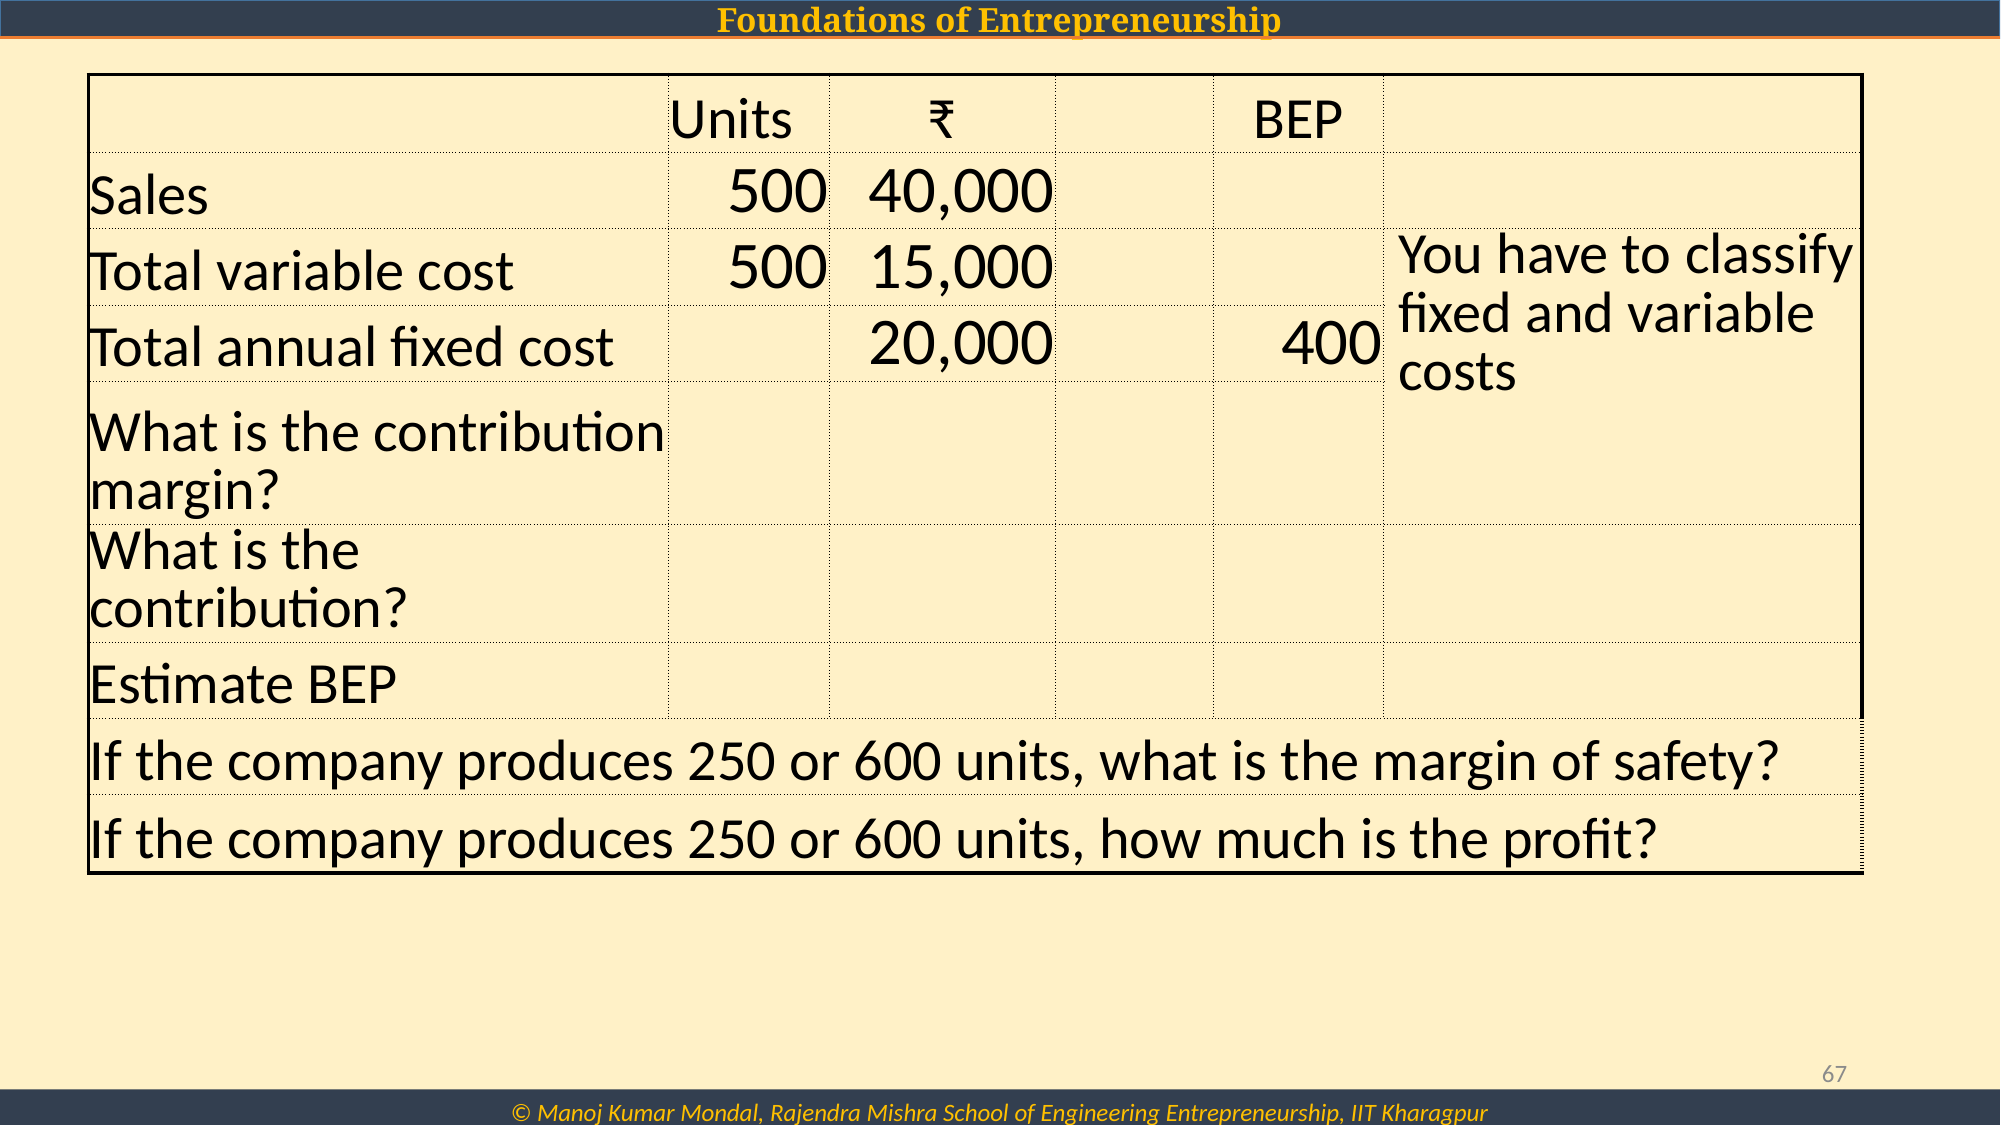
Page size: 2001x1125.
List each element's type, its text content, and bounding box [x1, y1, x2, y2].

table_cell What is the contribution? [90, 524, 669, 642]
table_cell 40,000 [829, 153, 1056, 229]
table_header [1384, 76, 1860, 153]
table_cell [1213, 642, 1384, 718]
table_cell [1056, 153, 1213, 229]
table_cell [1384, 153, 1860, 229]
table_cell 500 [669, 229, 829, 305]
table_header BEP [1213, 76, 1384, 153]
table_header ₹ [829, 76, 1056, 153]
table_cell 20,000 [829, 305, 1056, 381]
table_cell [829, 381, 1056, 524]
table_cell [1056, 524, 1213, 642]
table_cell [669, 524, 829, 642]
slide_number 67 [1412, 1042, 1863, 1103]
table_cell [669, 381, 829, 524]
table_cell [1213, 381, 1384, 524]
table_cell 15,000 [829, 229, 1056, 305]
table_cell If the company produces 250 or 600 units, what is the margin of safety? [90, 718, 1862, 795]
table_cell [829, 524, 1056, 642]
table_cell Sales [90, 153, 669, 229]
table_cell [1213, 153, 1384, 229]
table_cell [1056, 642, 1213, 718]
table_cell You have to classify fixed and variable costs [1384, 229, 1860, 524]
table_cell [1213, 229, 1384, 305]
table_cell [1056, 305, 1213, 381]
table_header [90, 76, 669, 153]
table_cell [1056, 381, 1213, 524]
table_cell [1384, 642, 1860, 718]
table_cell 500 [669, 153, 829, 229]
table_cell [1213, 524, 1384, 642]
table_header Units [669, 76, 829, 153]
table_cell [829, 642, 1056, 718]
table_header [1056, 76, 1213, 153]
table_cell [1384, 524, 1860, 642]
table_cell 400 [1213, 305, 1384, 381]
table_cell Estimate BEP [90, 642, 669, 718]
table_cell What is the contribution margin? [90, 381, 669, 524]
table_cell Total annual fixed cost [90, 305, 669, 381]
table_cell [669, 305, 829, 381]
table_cell [1056, 229, 1213, 305]
table_cell [669, 642, 829, 718]
table_cell Total variable cost [90, 229, 669, 305]
table_cell If the company produces 250 or 600 units, how much is the profit? [90, 795, 1862, 871]
